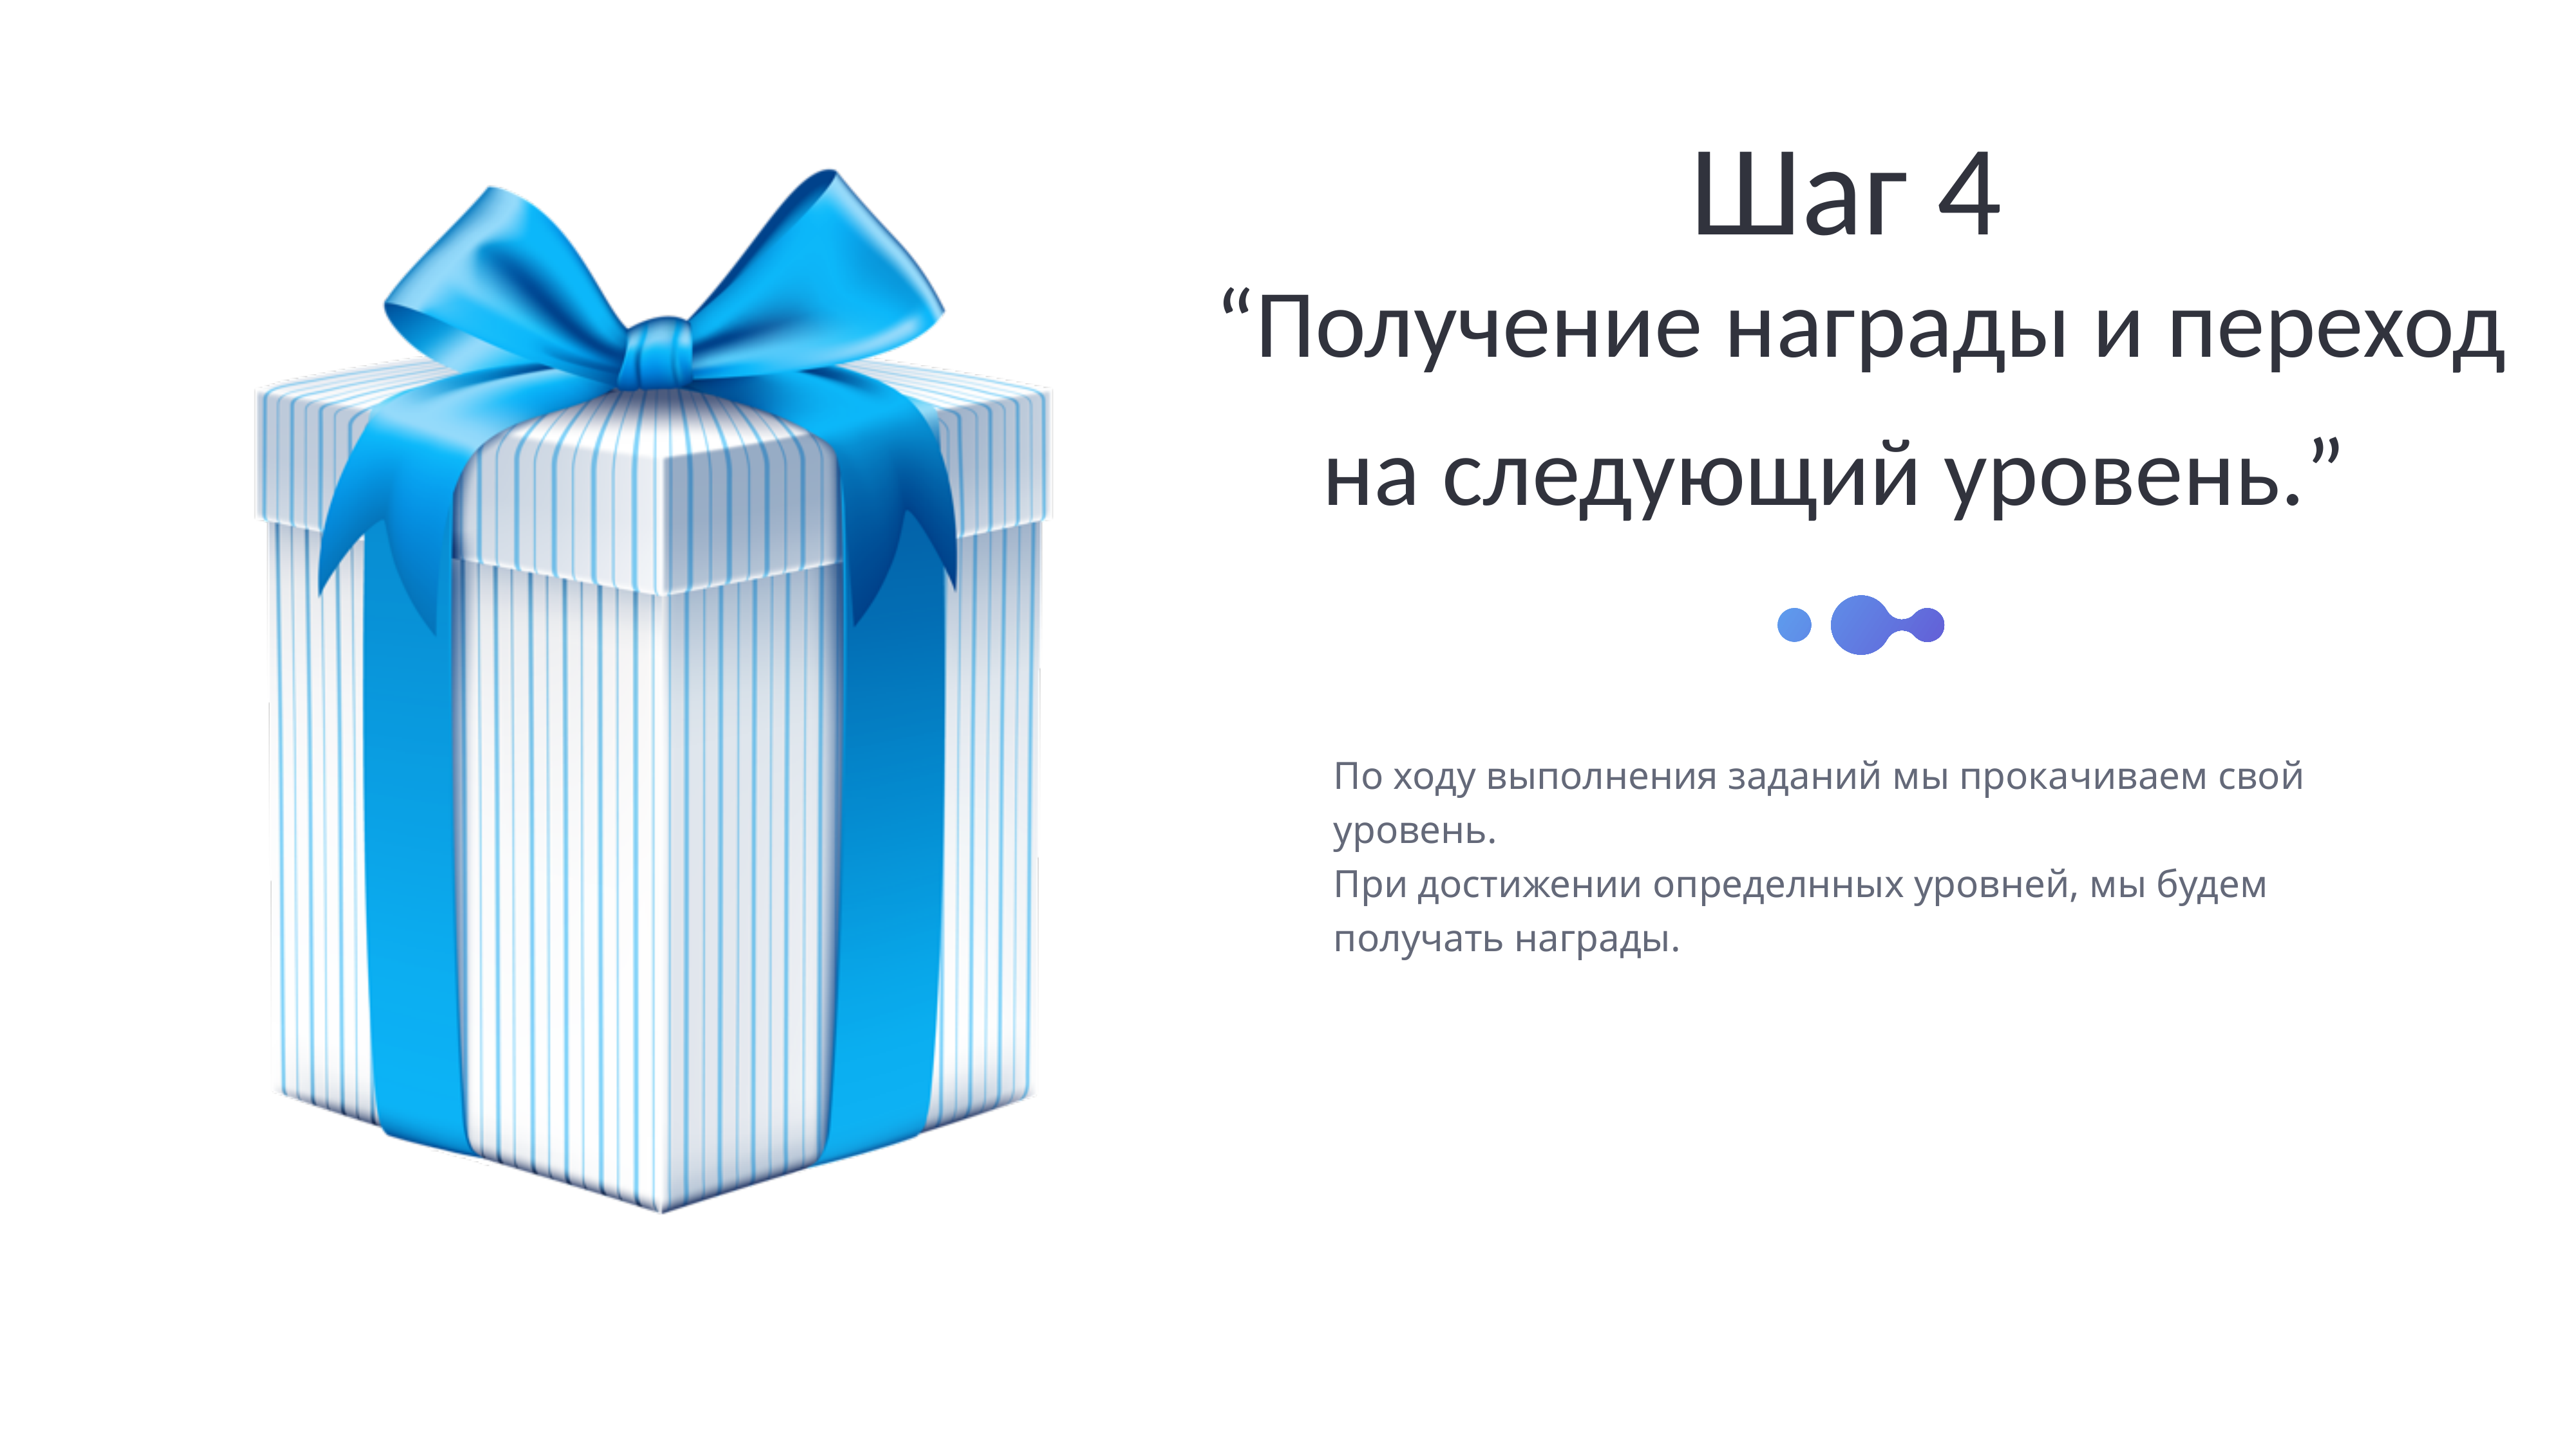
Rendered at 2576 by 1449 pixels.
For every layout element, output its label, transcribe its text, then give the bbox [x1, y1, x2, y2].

text_box По ходу выполнения заданий мы прокачиваем свой уровень. При достижении определнных уровней, мы будем получать награды. [1328, 737, 2394, 965]
text_box [1831, 595, 1945, 655]
picture [242, 152, 1066, 1233]
text_box [1777, 608, 1812, 642]
text_box Шаг 4 “Получение награды и переход на следующий уровень.” [1186, 100, 2535, 536]
